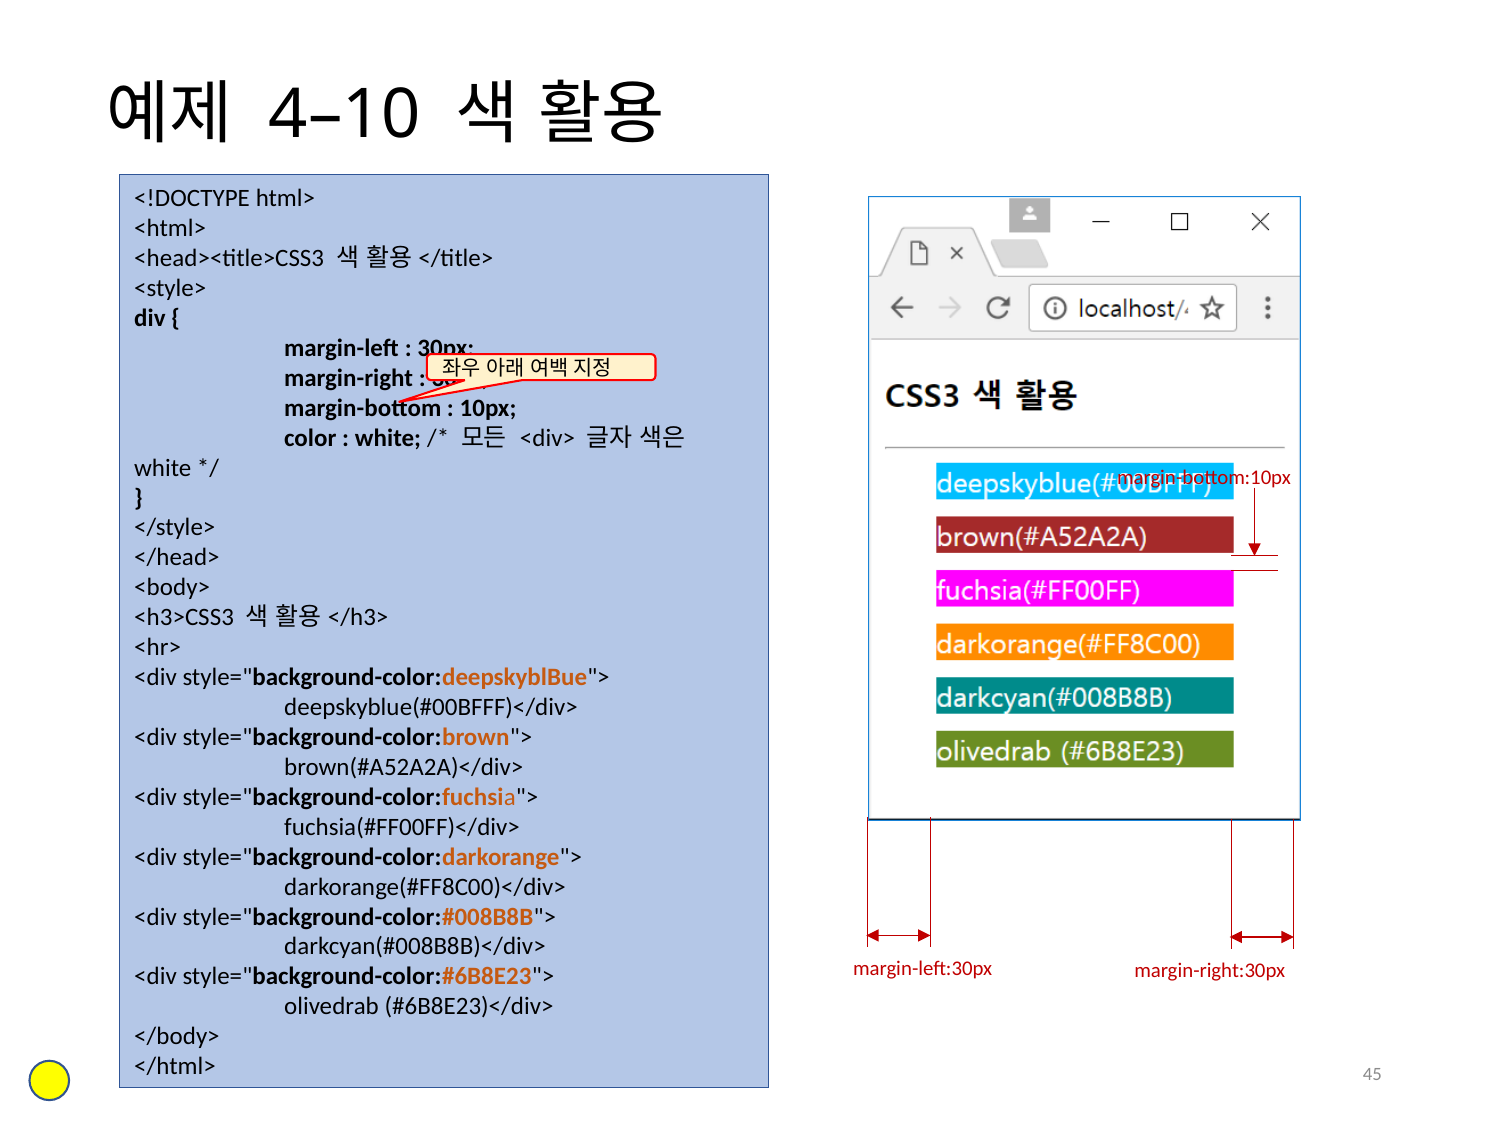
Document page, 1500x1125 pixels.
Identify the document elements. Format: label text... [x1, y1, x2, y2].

text_box [28, 1059, 71, 1102]
title 예제 4–10 색 활용 [91, 67, 1367, 164]
text_box <!DOCTYPE html> <html> <head><title>CSS3 색 활용</title> <style> div { margin-left : 30px; margin-right : 30px; margin-bottom : 10px; color : white; /* 모든 <div> 글자 색은 white */ } </style> </head> <body> <h3>CSS3 색 활용</h3> <hr> <div style="background-color:deepskyblBue"> deepskyblue(#00BFFF)</div> <div style="background-color:brown"> brown(#A52A2A)</div> <div style="background-color:fuchsia"> fuchsia(#FF00FF)</div> <div style="background-color:darkorange"> darkorange(#FF8C00)</div> <div style="background-color:#008B8B"> darkcyan(#008B8B)</div> <div style="background-color:#6B8E23"> olivedrab (#6B8E23)</div> </body> </html> [119, 174, 769, 1088]
text_box margin-right:30px [1119, 948, 1301, 989]
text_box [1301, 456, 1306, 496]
picture [868, 196, 1301, 821]
text_box 좌우 아래 여백 지정 [398, 353, 657, 404]
text_box margin-left:30px [838, 946, 1008, 987]
slide_number 45 [1059, 1042, 1397, 1103]
